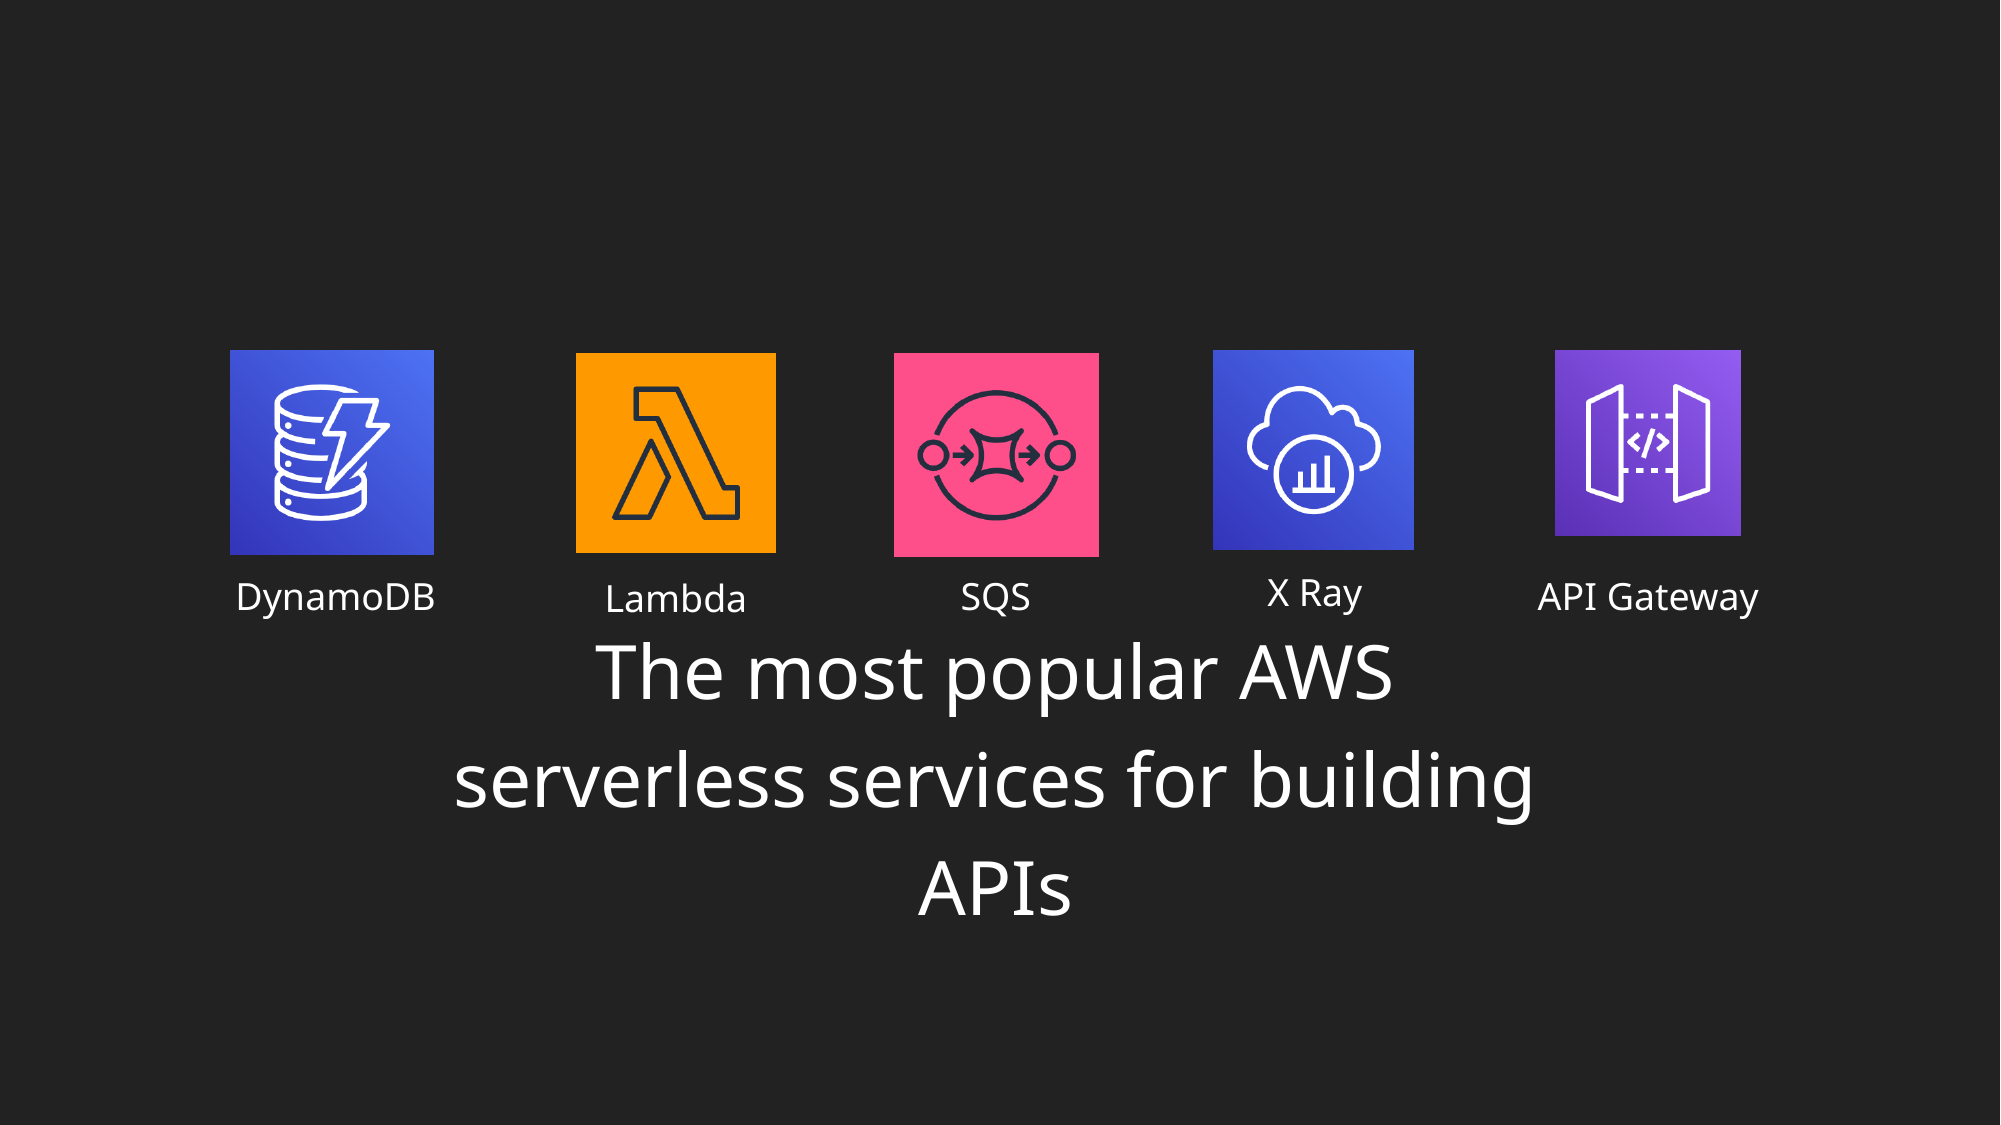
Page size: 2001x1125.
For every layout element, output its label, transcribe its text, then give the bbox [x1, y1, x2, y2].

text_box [182, 350, 489, 626]
text_box [0, 0, 2000, 1125]
picture [1555, 350, 1741, 536]
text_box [507, 353, 845, 629]
text_box API Gateway [1509, 567, 1787, 627]
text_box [894, 353, 1099, 626]
text_box The most popular AWS serverless services for building APIs [412, 744, 1580, 939]
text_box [1176, 350, 1454, 622]
